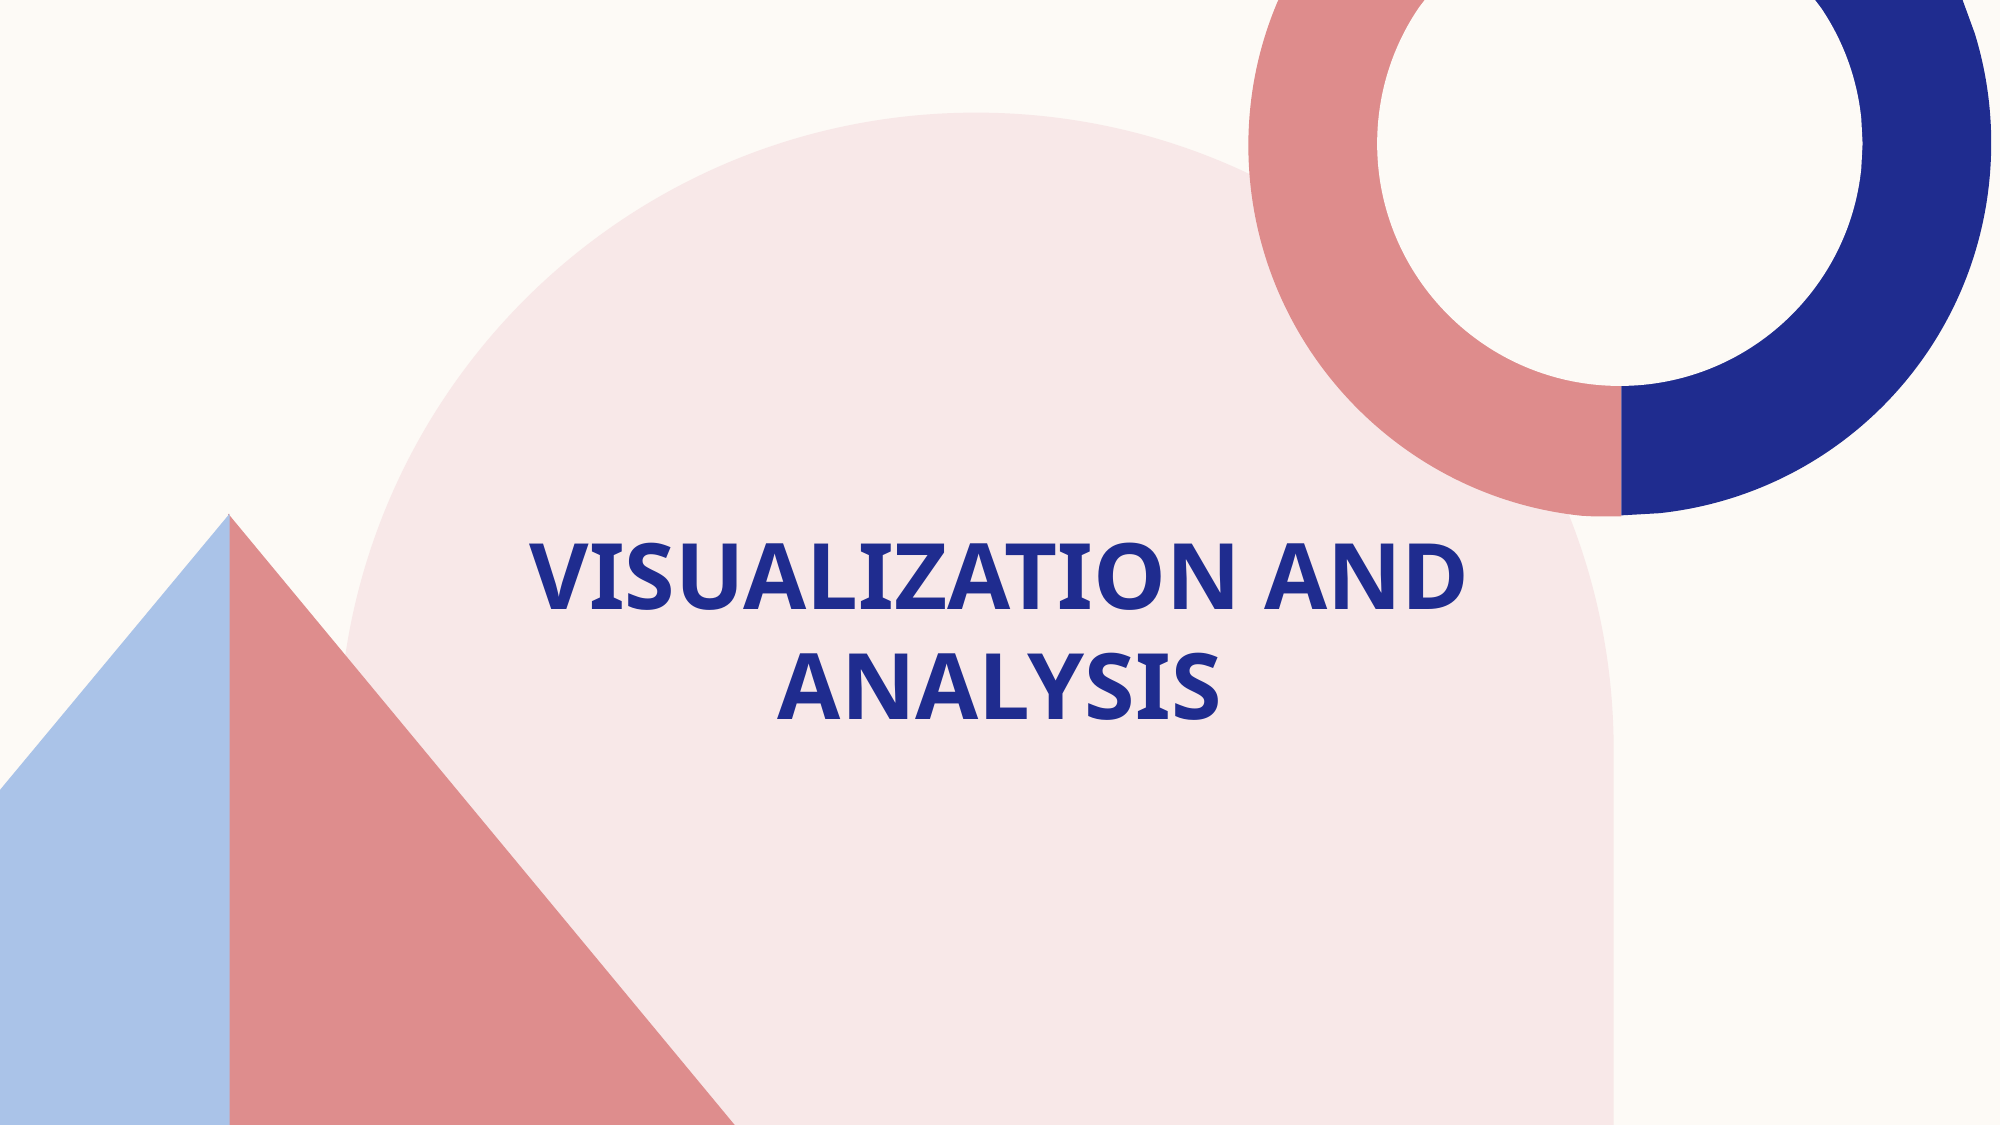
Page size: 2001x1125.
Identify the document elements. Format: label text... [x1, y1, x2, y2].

title VISUALIZATION AND analysis [474, 619, 1525, 746]
